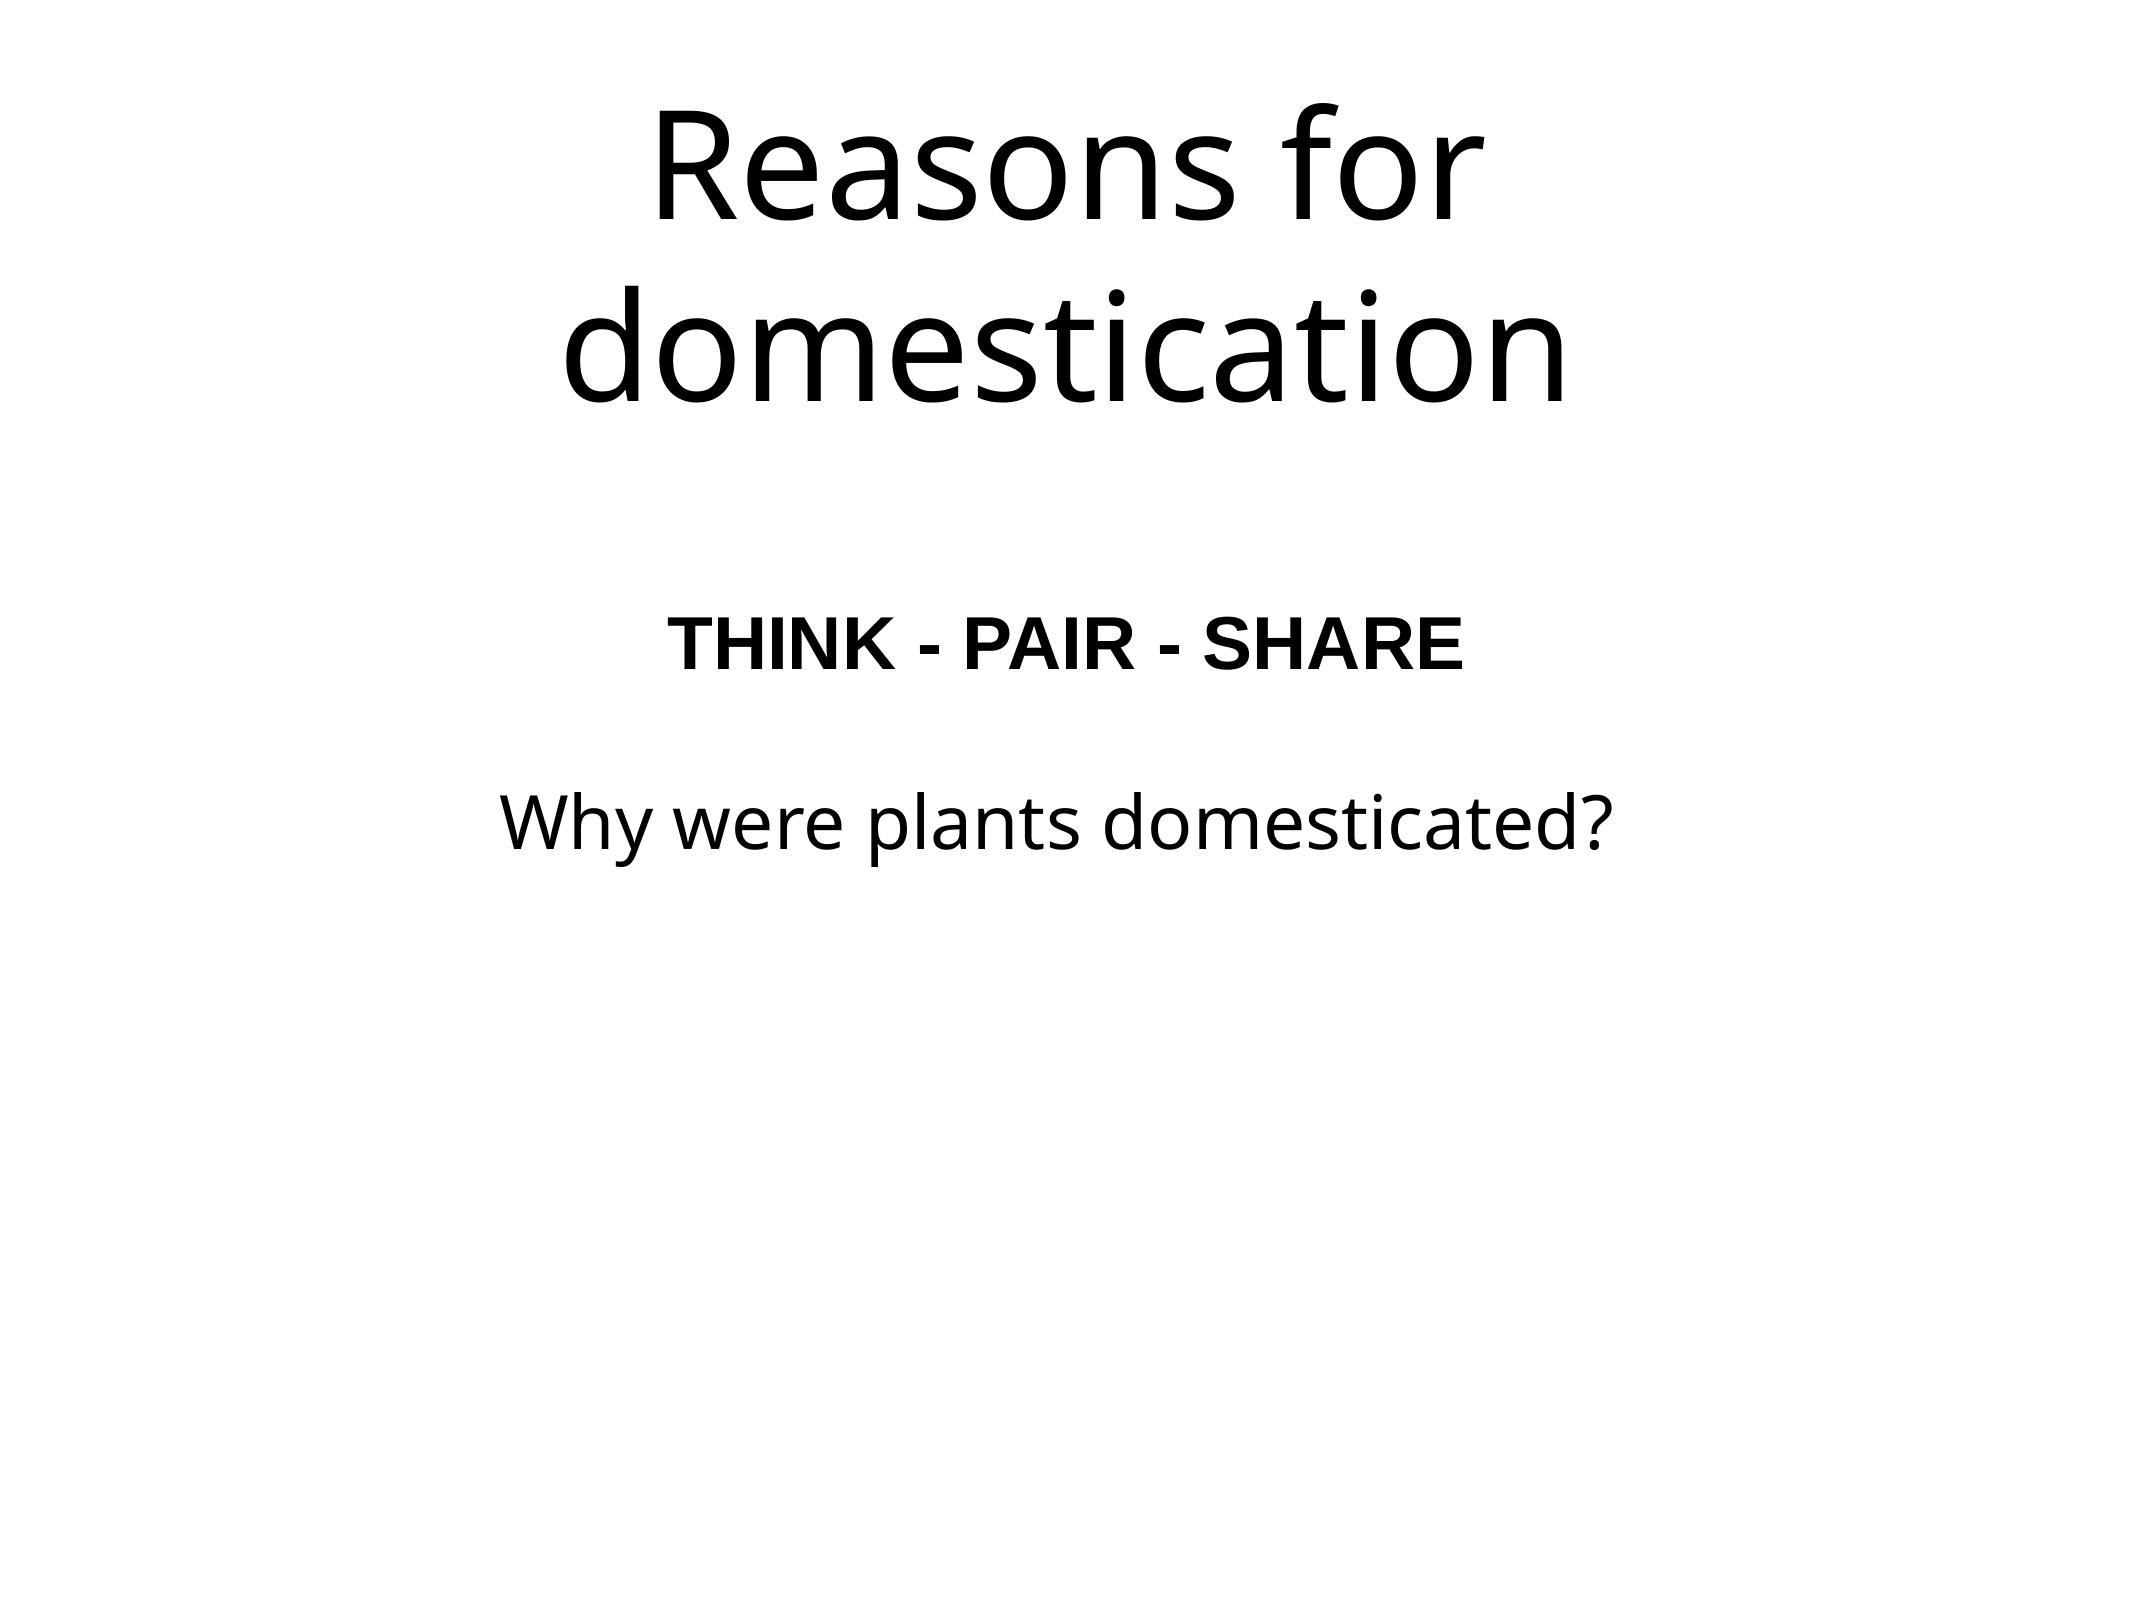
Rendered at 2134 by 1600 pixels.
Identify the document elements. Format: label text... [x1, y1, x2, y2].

title Reasons for domestication [155, 72, 1978, 428]
text_box THINK - PAIR - SHARE Why were plants domesticated? [491, 585, 1643, 873]
